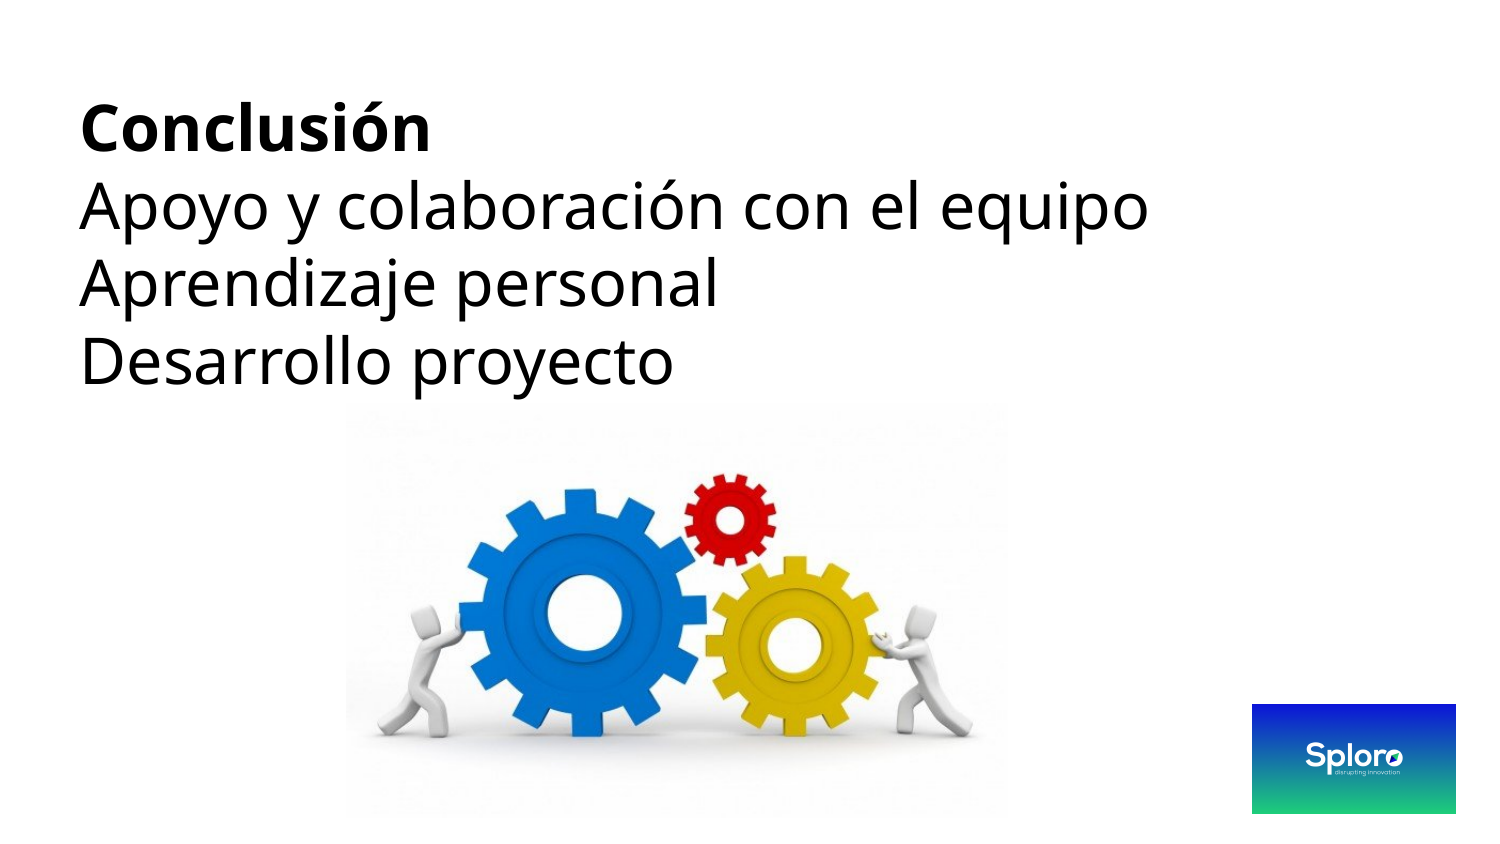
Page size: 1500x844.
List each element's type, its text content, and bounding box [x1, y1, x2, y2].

picture [1252, 704, 1456, 814]
picture [345, 403, 1008, 818]
title Conclusión Apoyo y colaboración con el equipo Aprendizaje personal Desarrollo proyecto [64, 72, 1371, 422]
